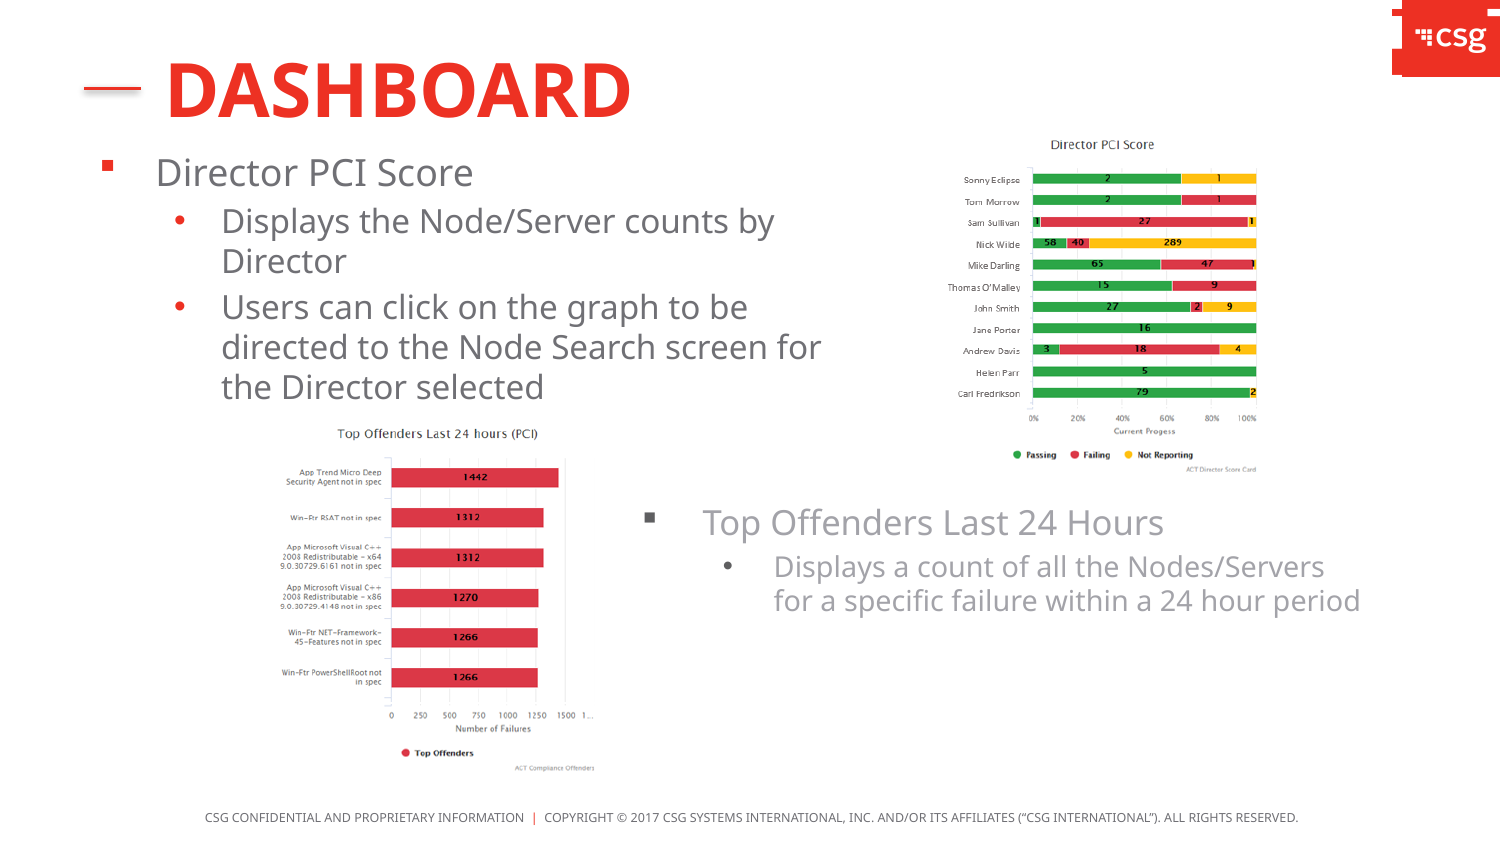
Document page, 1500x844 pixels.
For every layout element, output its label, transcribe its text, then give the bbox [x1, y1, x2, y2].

picture [1392, 0, 1500, 77]
picture [265, 421, 595, 781]
list Director PCI Score Displays the Node/Server counts by Director Users can click on the graph to be directed to the Node Search screen for the Director selected [84, 140, 1468, 777]
list dashboard [149, 34, 1384, 140]
picture [939, 132, 1268, 483]
text_box Top Offenders Last 24 Hours Displays a count of all the Nodes/Servers for a specific failure within a 24 hour period [630, 495, 1381, 711]
